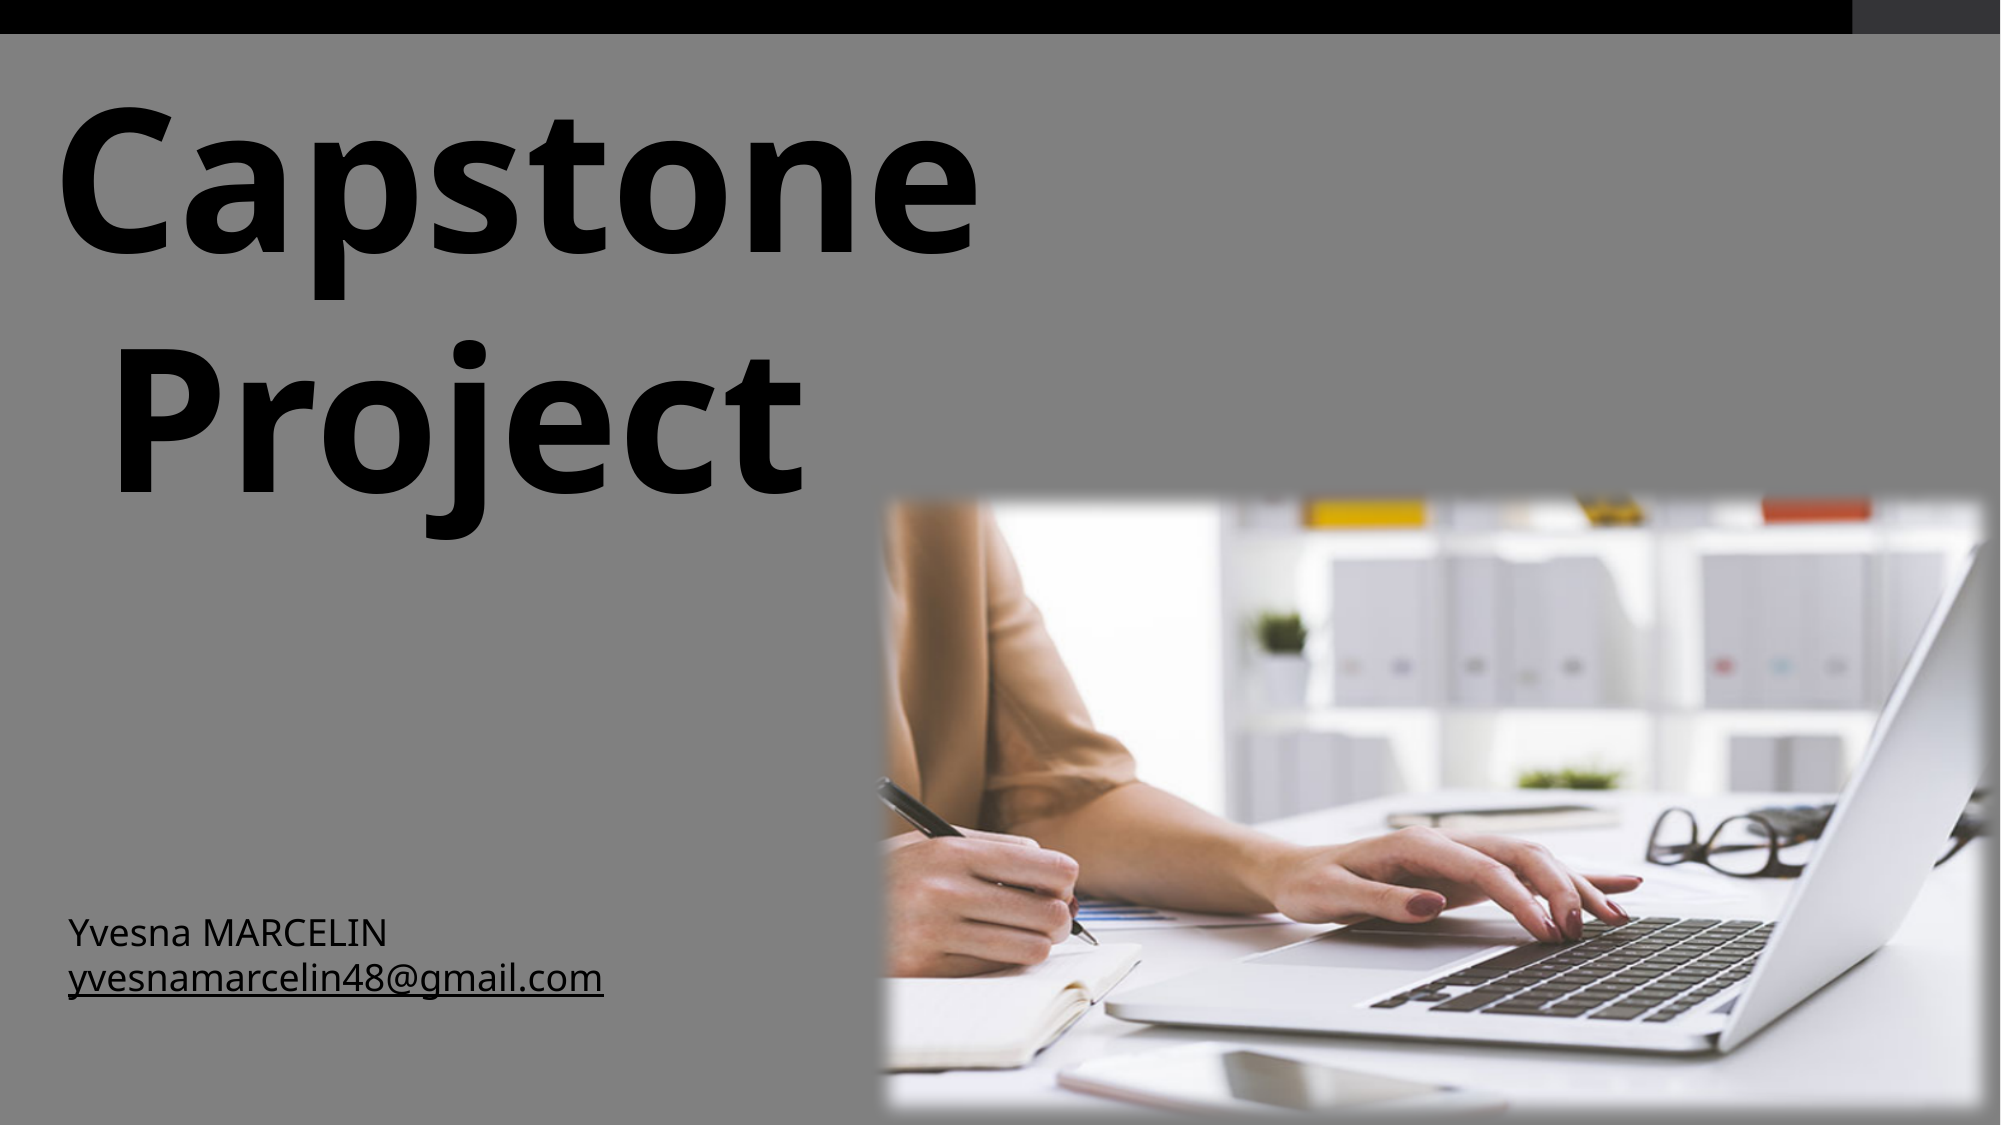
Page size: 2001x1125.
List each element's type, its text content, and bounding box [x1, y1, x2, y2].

text_box Yvesna MARCELIN yvesnamarcelin48@gmail.com [34, 797, 780, 1125]
text_box [0, 33, 2000, 1125]
text_box Capstone Project [36, 44, 1043, 540]
picture [871, 485, 2000, 1125]
